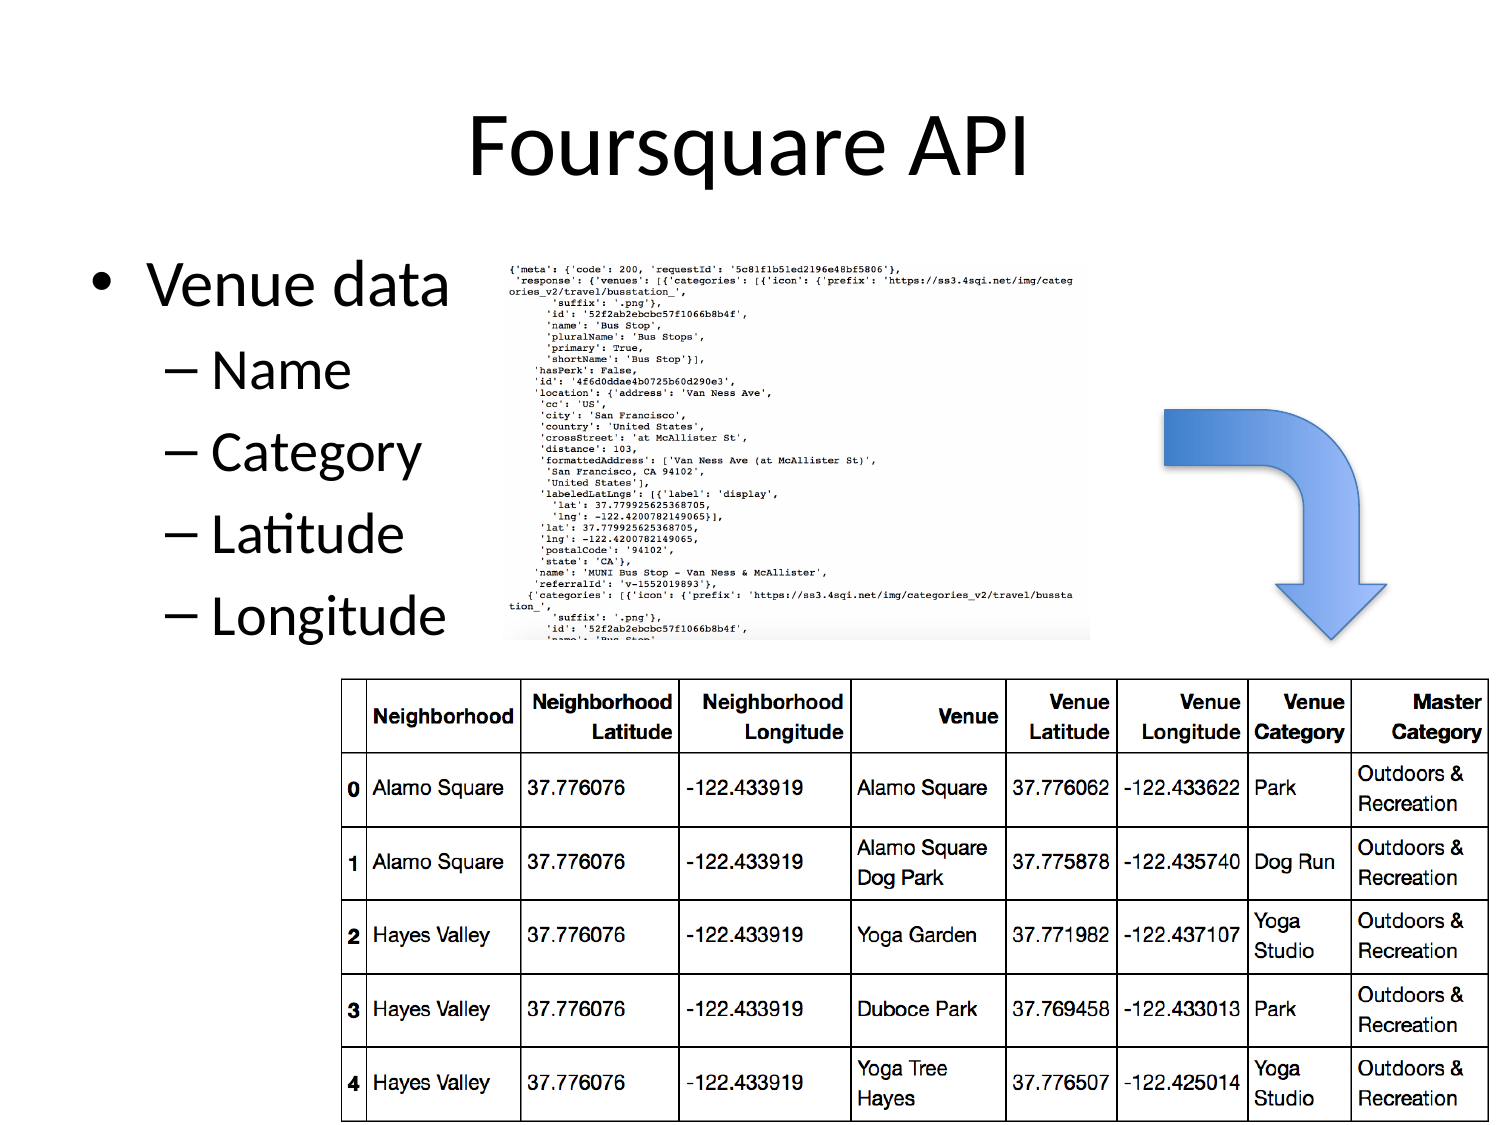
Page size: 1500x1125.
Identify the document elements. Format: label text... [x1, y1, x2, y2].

text_box [1164, 409, 1388, 641]
picture [501, 262, 1090, 641]
picture [335, 670, 1500, 1125]
title Foursquare API [75, 45, 1425, 232]
list Venue data Name Category Latitude Longitude [75, 232, 1425, 975]
